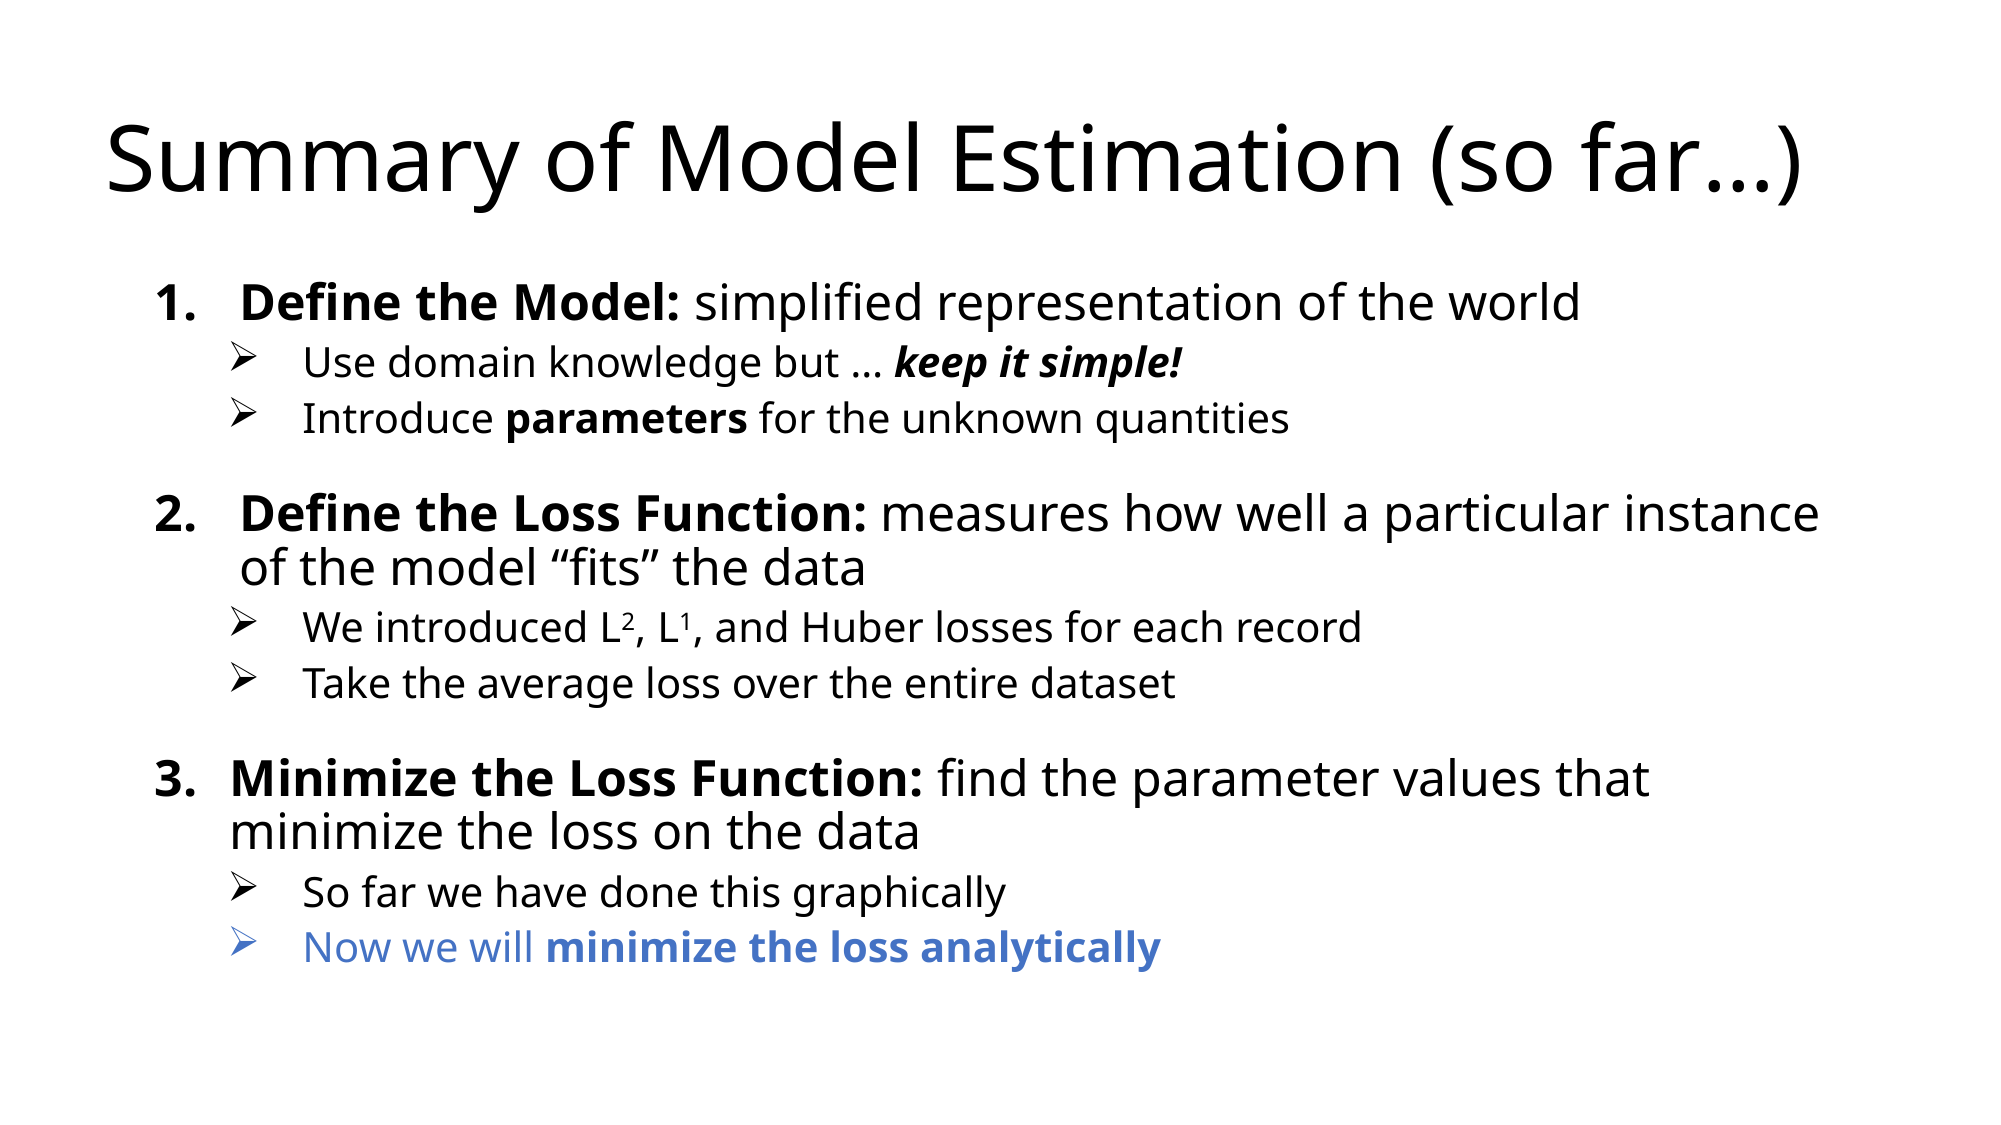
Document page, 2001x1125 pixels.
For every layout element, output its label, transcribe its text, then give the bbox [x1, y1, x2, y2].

list Define the Model: simplified representation of the world Use domain knowledge but … keep it simple! Introduce parameters for the unknown quantities Define the Loss Function: measures how well a particular instance of the model “fits” the data We introduced L2, L1, and Huber losses for each record Take the average loss over the entire dataset Minimize the Loss Function: find the parameter values that minimize the loss on the data So far we have done this graphically Now we will minimize the loss analytically [137, 270, 1863, 1059]
title Summary of Model Estimation (so far…) [90, 52, 1863, 271]
